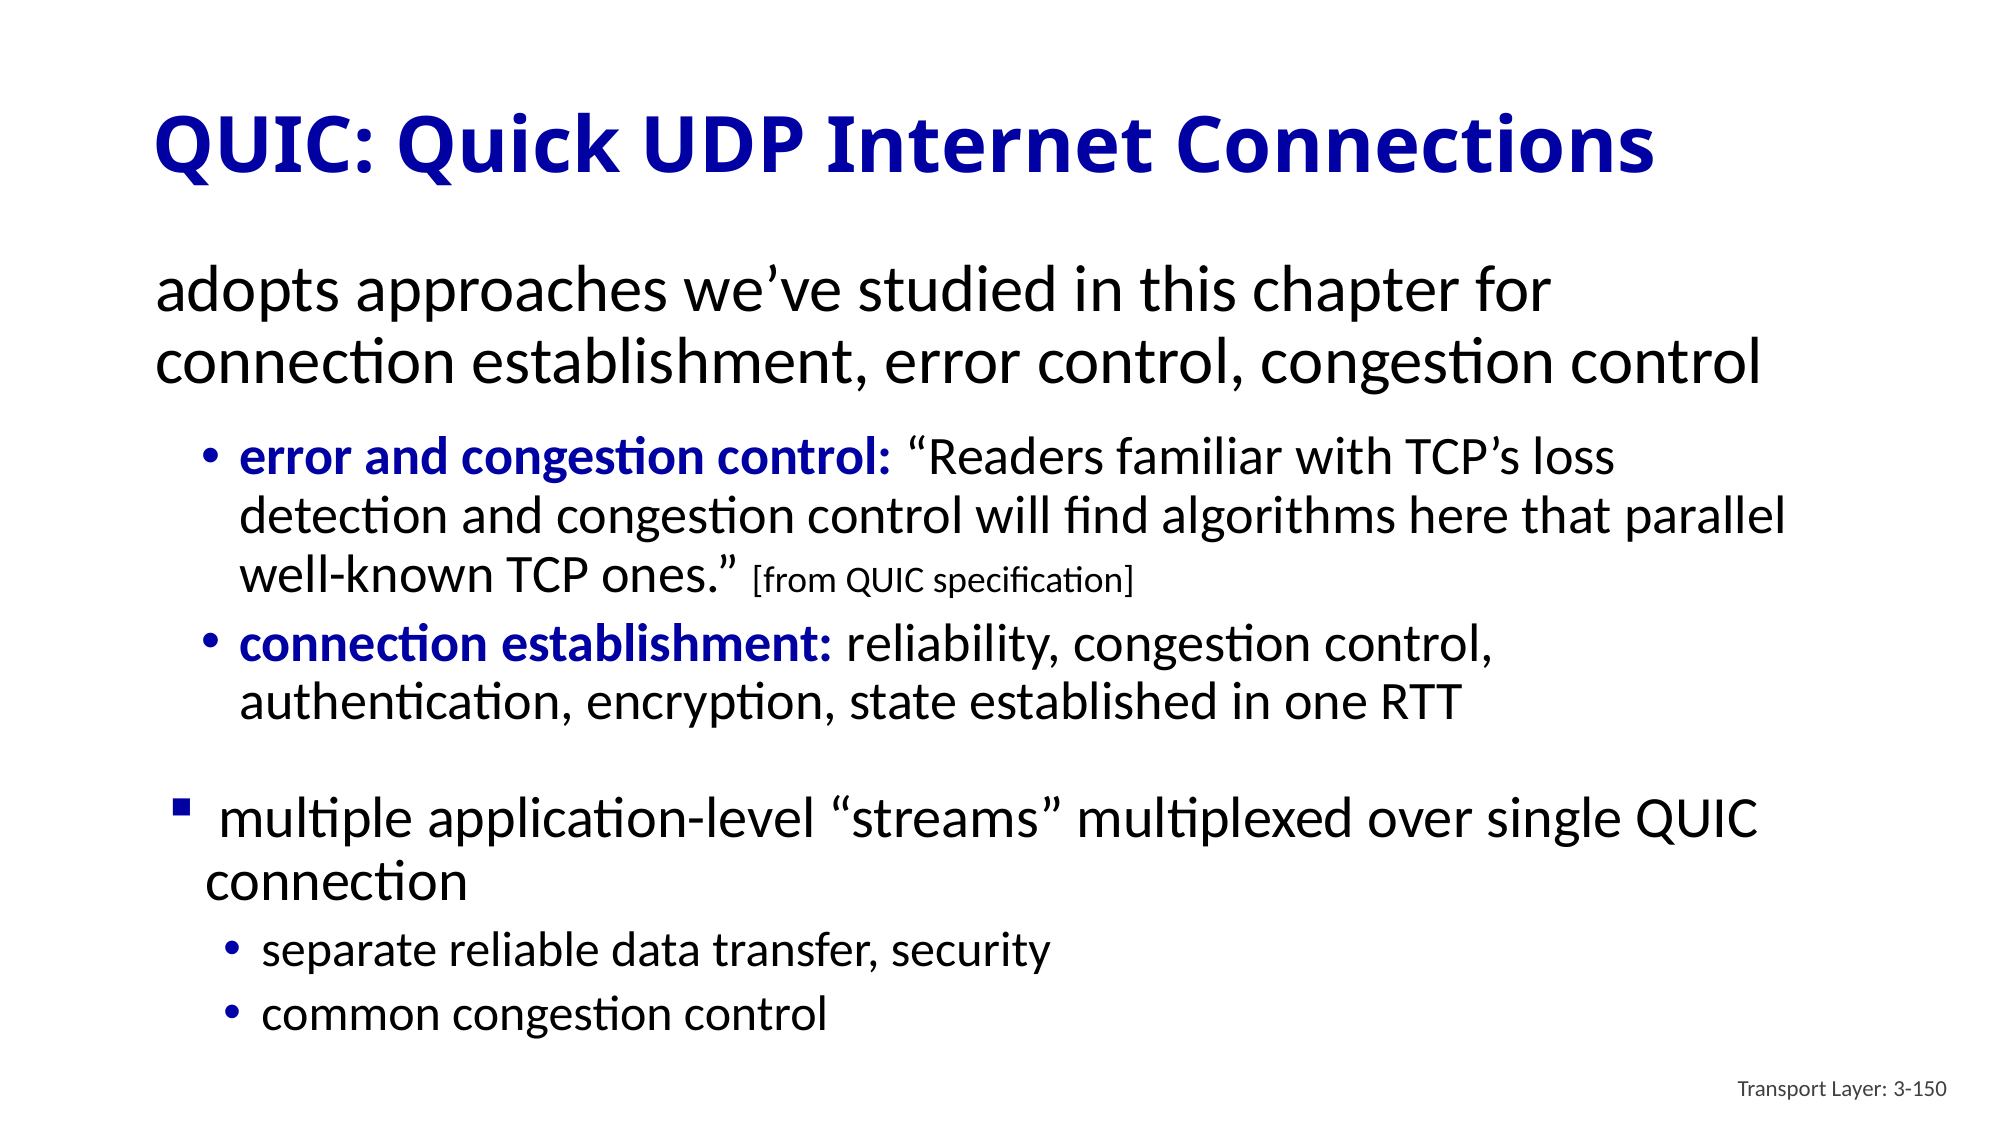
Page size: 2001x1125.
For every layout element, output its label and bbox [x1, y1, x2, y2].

text_box [110, 420, 1836, 765]
list [132, 779, 1880, 1055]
text_box [118, 245, 1844, 415]
slide_number [1512, 1056, 1963, 1117]
title [137, 74, 1863, 221]
